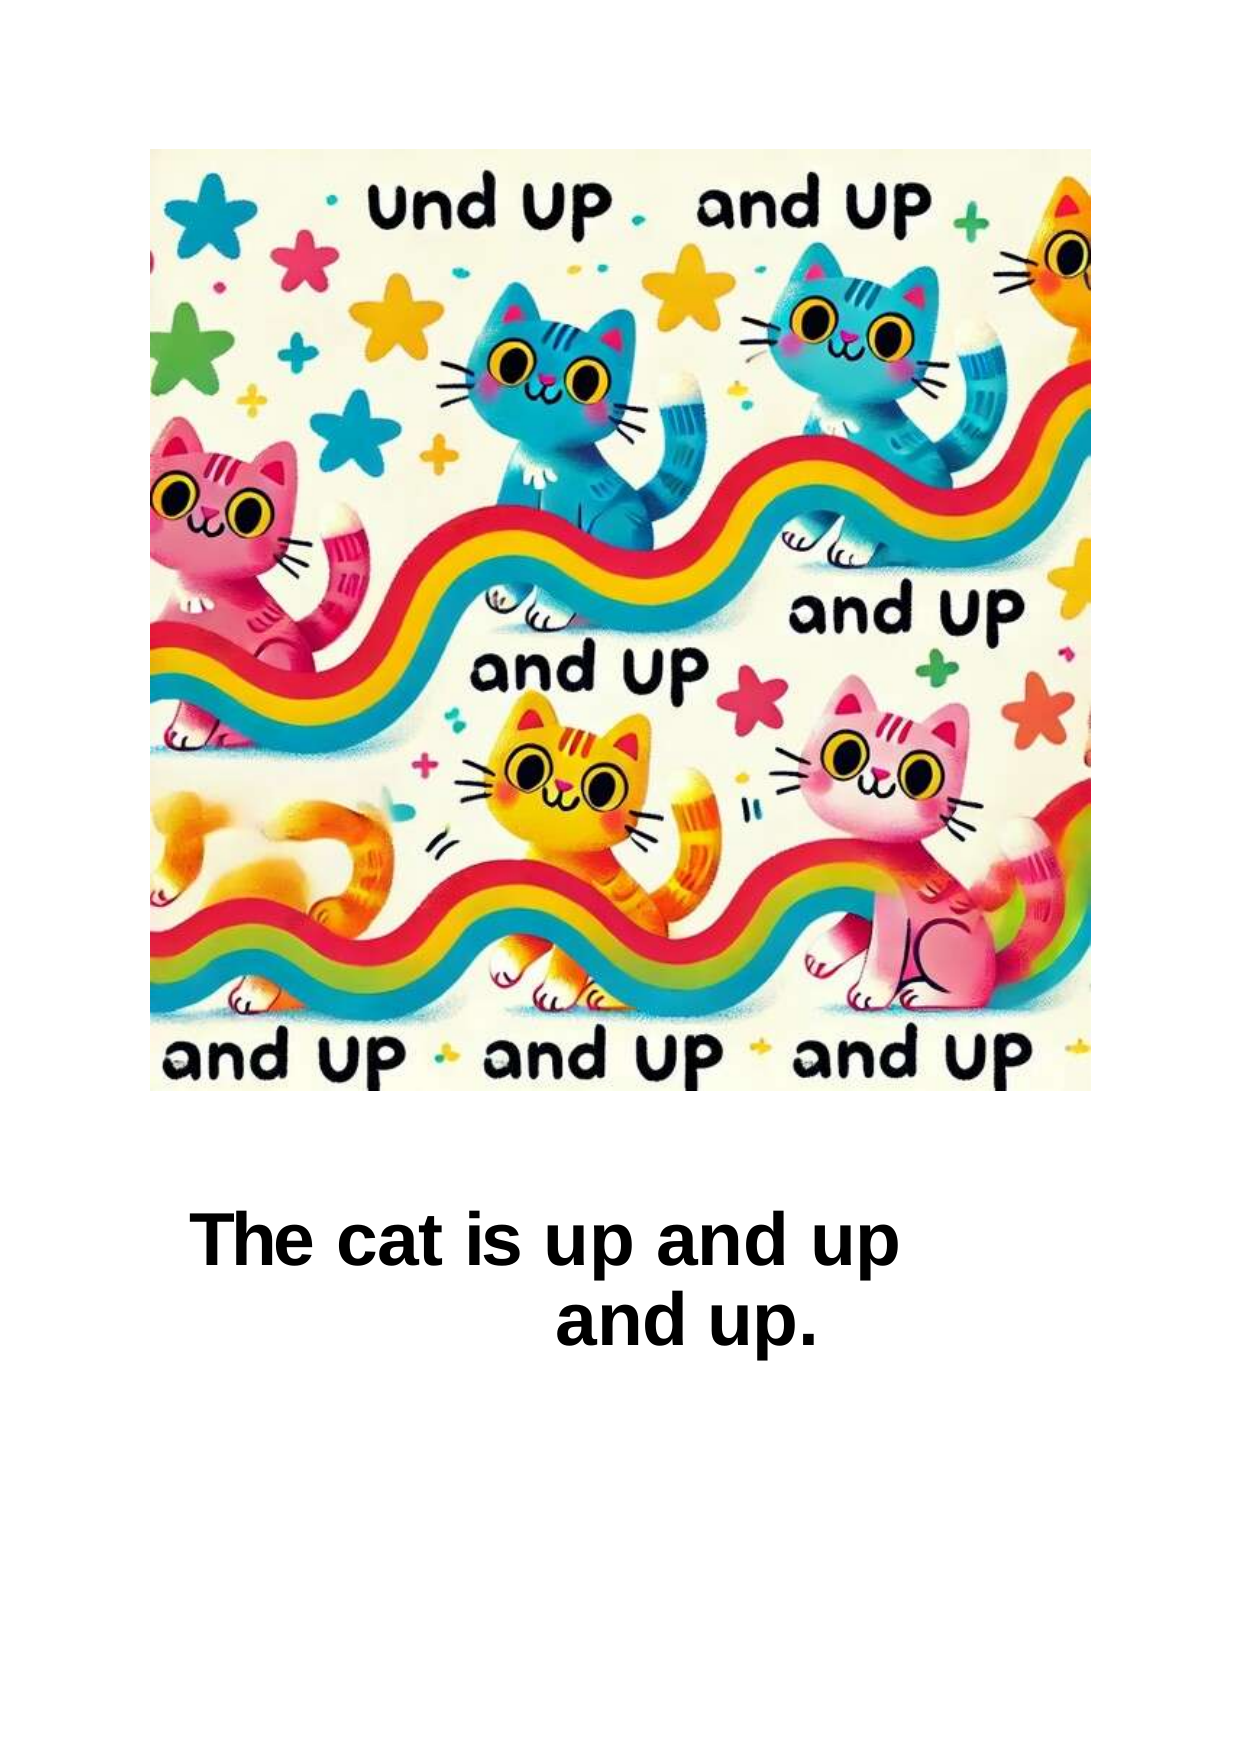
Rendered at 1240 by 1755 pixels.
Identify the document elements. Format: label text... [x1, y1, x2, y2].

text_box The cat is up and up and up. [187, 1187, 1053, 1361]
picture [149, 149, 1091, 1091]
